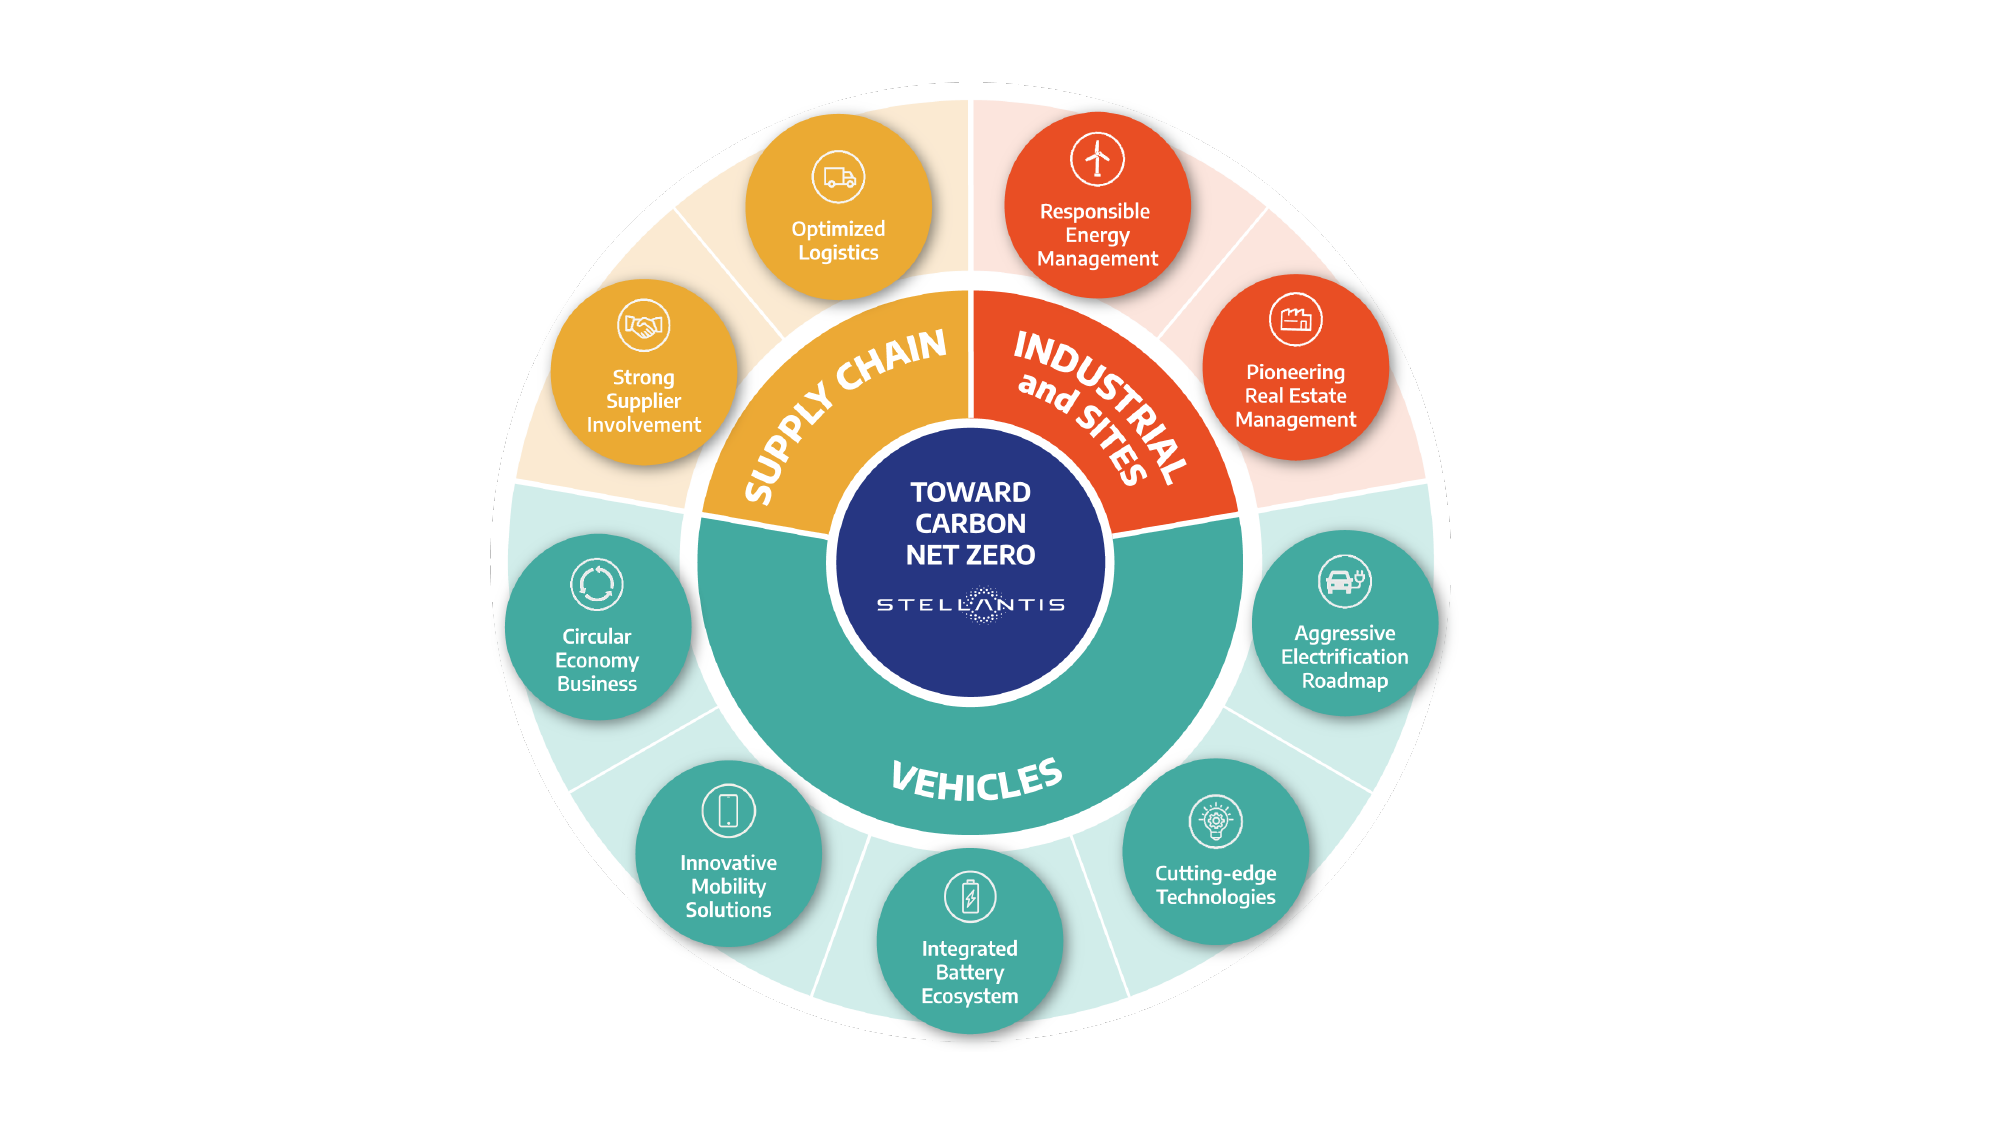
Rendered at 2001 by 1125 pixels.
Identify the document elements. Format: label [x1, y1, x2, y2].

list [479, 72, 1460, 1053]
